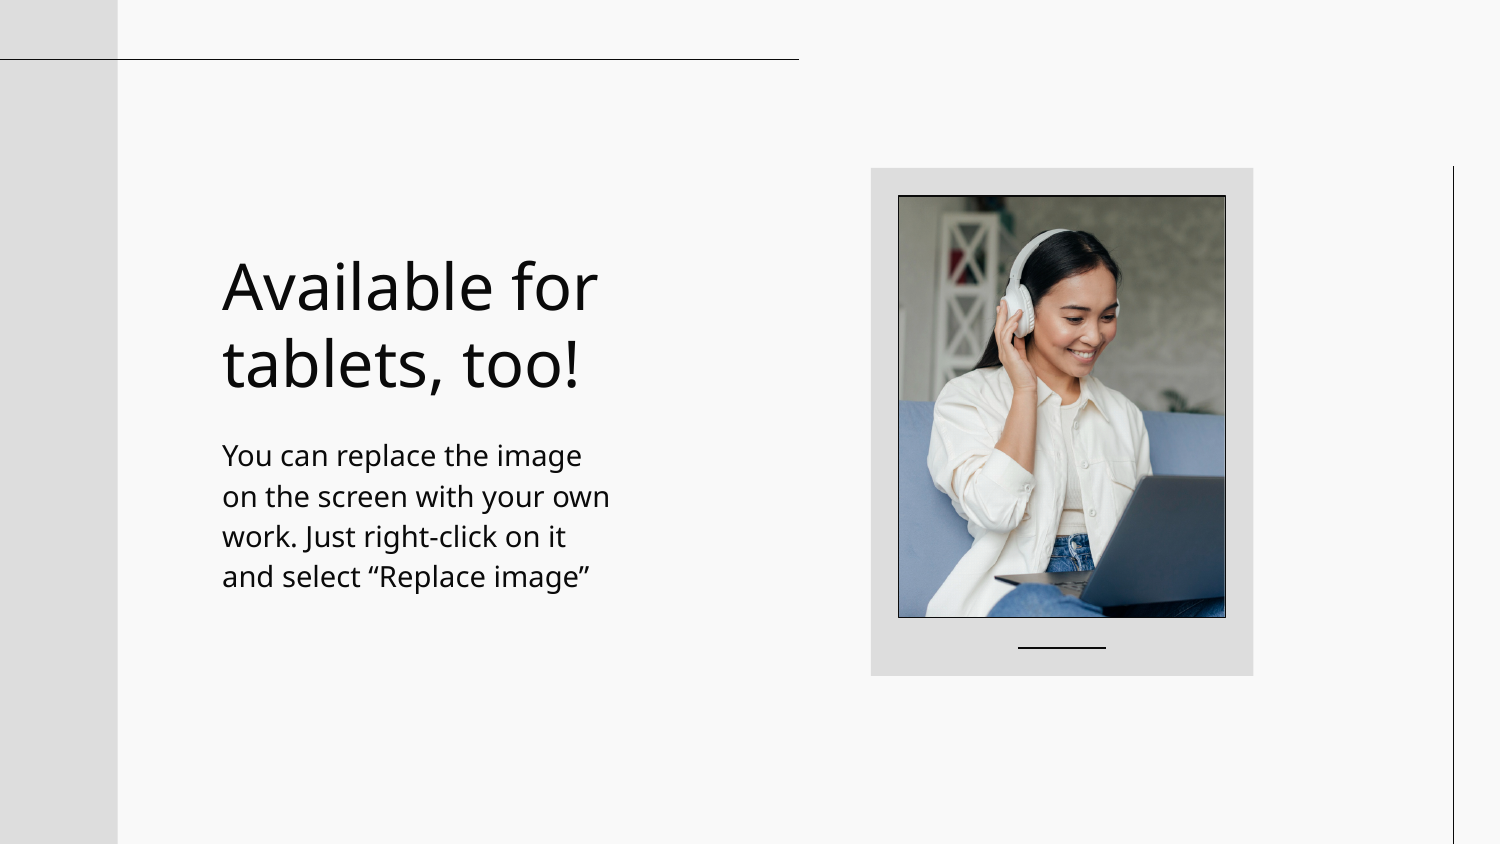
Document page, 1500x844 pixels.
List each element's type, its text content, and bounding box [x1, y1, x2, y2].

subtitle You can replace the image on the screen with your own work. Just right-click on it and select “Replace image” [207, 417, 639, 606]
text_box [870, 167, 1254, 677]
title Available for tablets, too! [207, 230, 639, 417]
picture [898, 196, 1225, 617]
